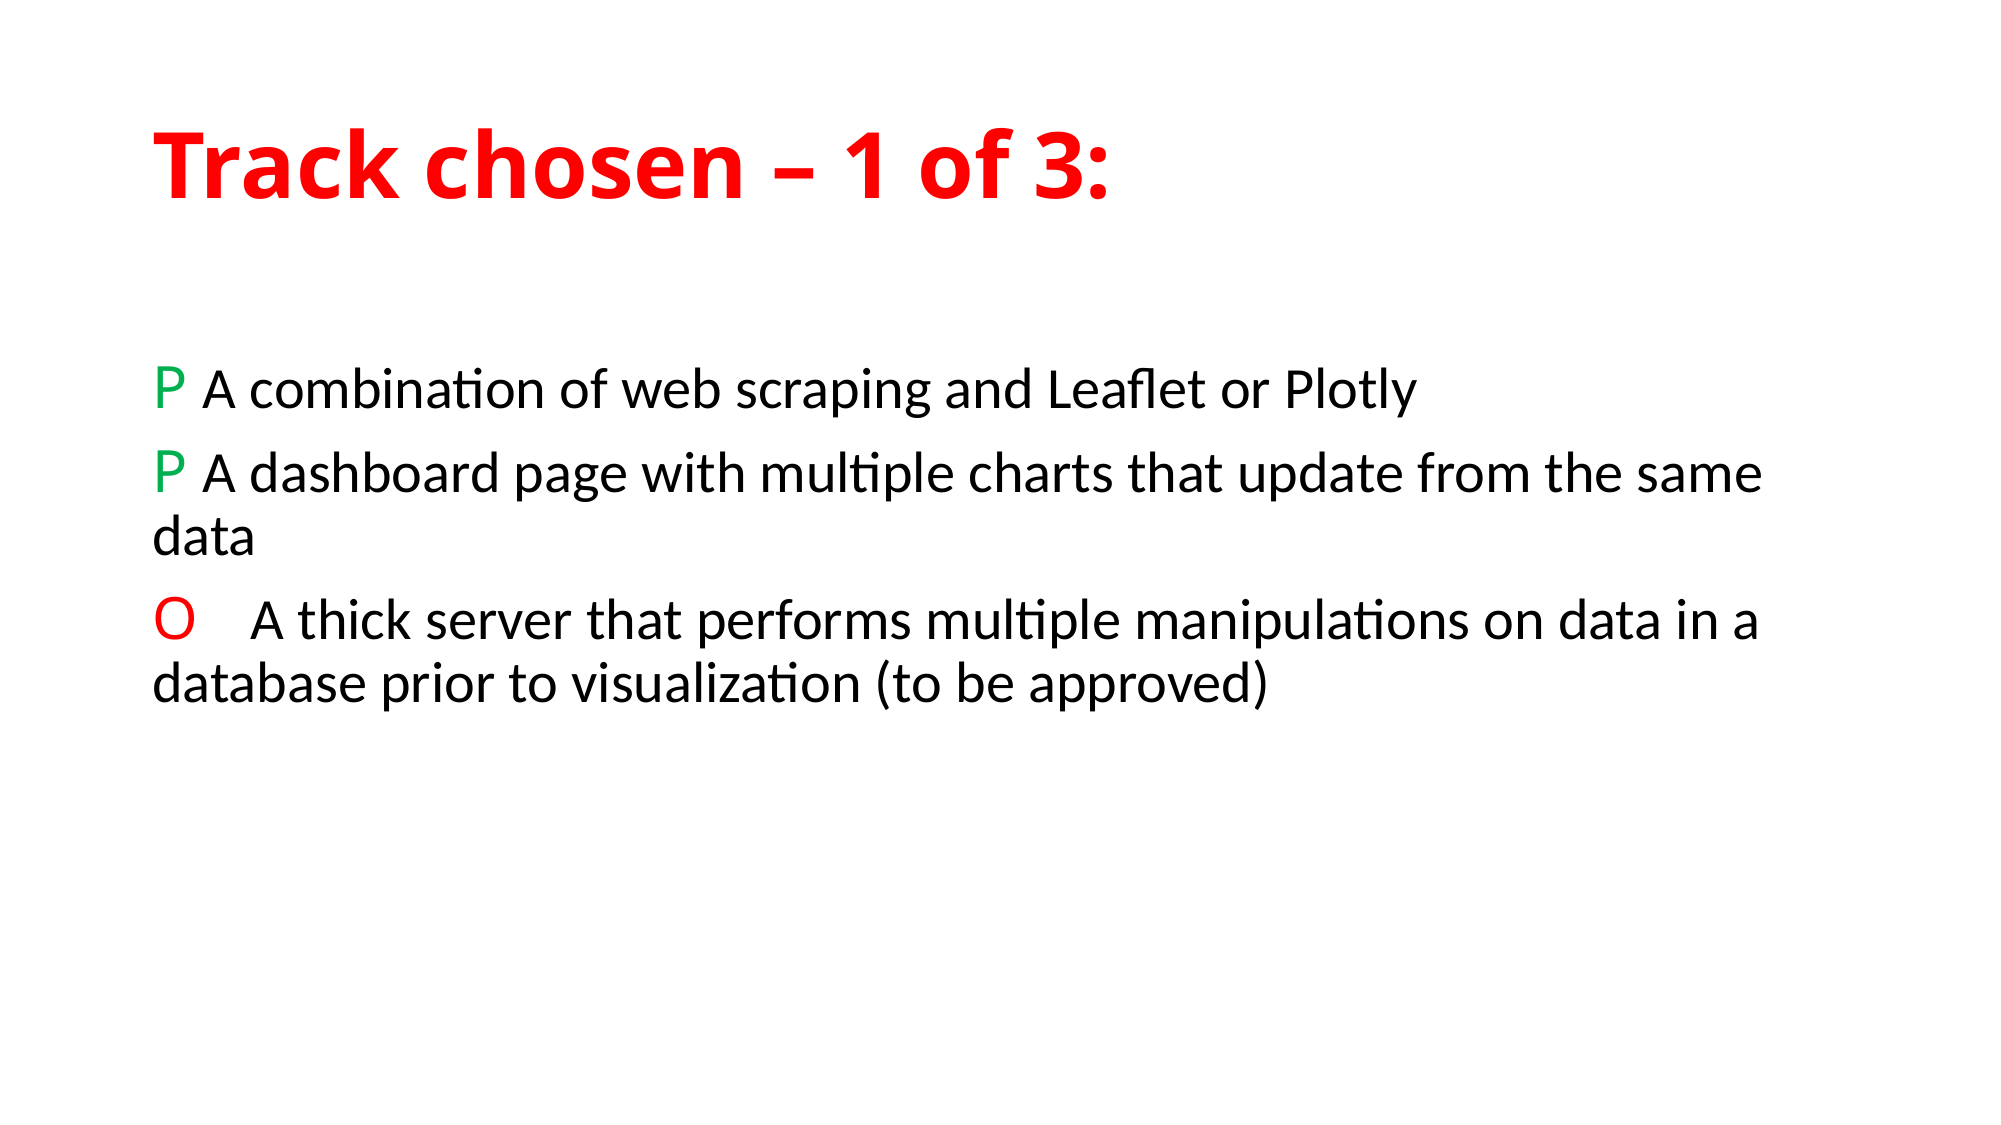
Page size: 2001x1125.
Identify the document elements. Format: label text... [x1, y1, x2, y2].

list P A combination of web scraping and Leaflet or Plotly P A dashboard page with multiple charts that update from the same data O A thick server that performs multiple manipulations on data in a database prior to visualization (to be approved) [137, 350, 1863, 775]
title Track chosen – 1 of 3: [137, 59, 1863, 278]
